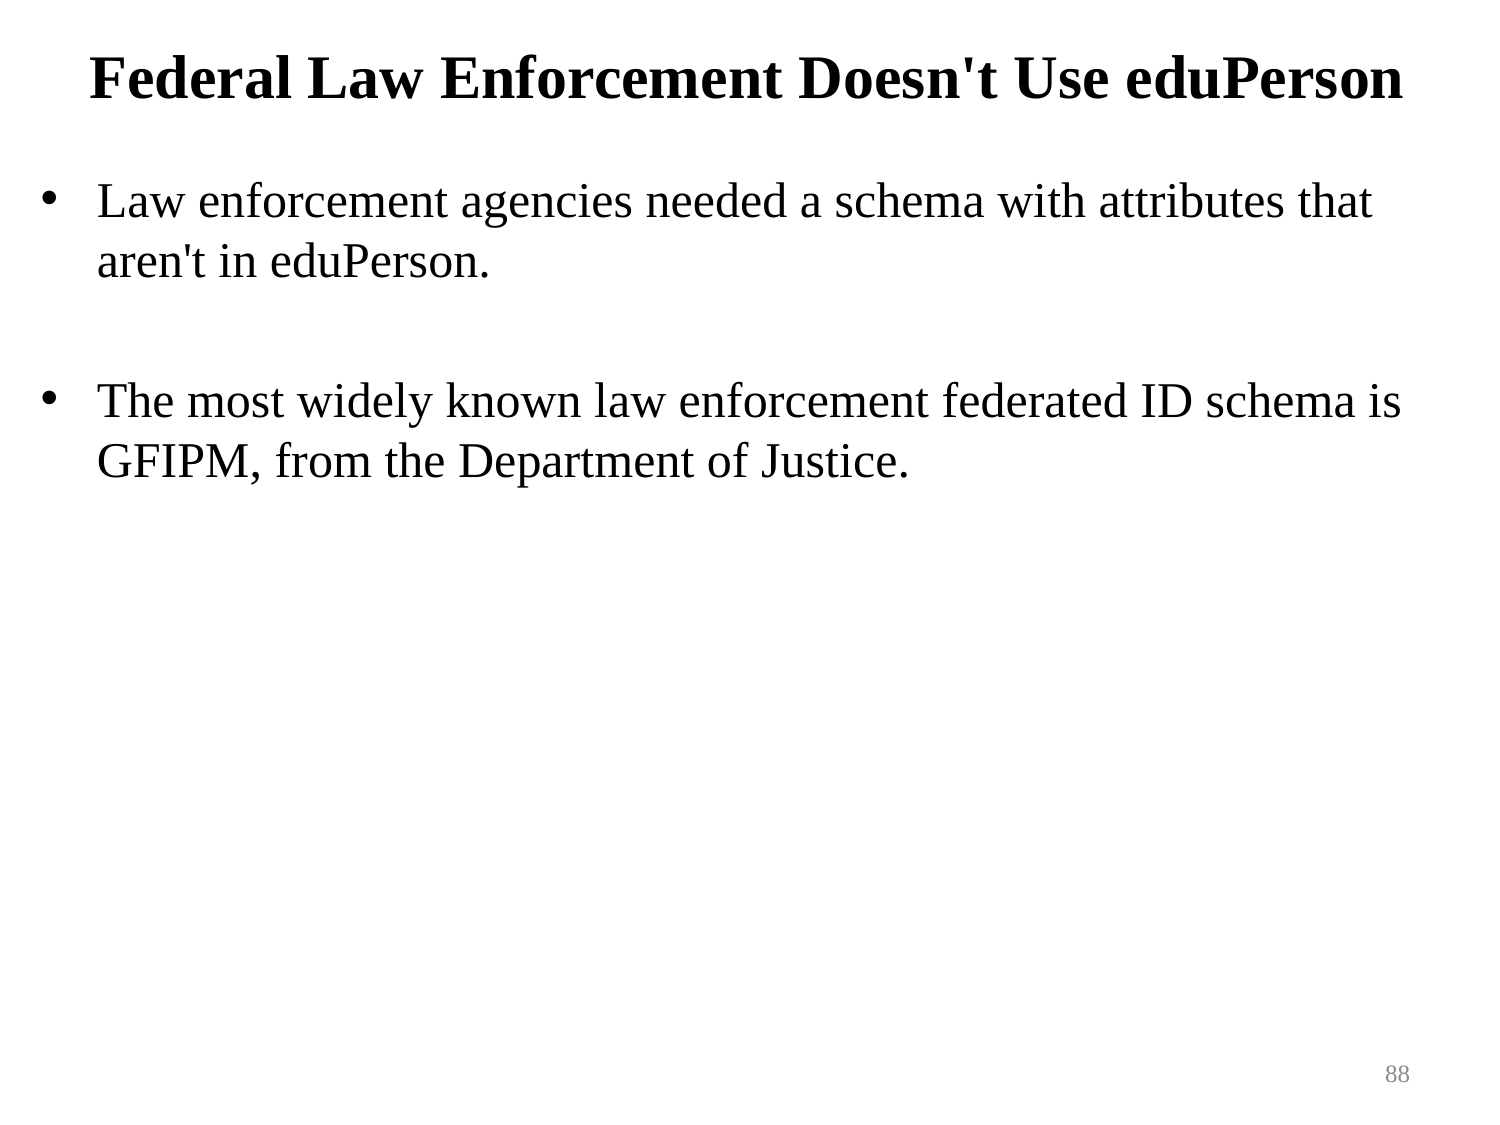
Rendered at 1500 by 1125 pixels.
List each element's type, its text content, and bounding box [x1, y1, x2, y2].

title Federal Law Enforcement Doesn't Use eduPerson [25, 28, 1471, 120]
list Law enforcement agencies needed a schema with attributes that aren't in eduPerson. The most widely known law enforcement federated ID schema is GFIPM, from the Department of Justice. [25, 160, 1471, 1098]
slide_number 88 [1074, 1042, 1425, 1103]
